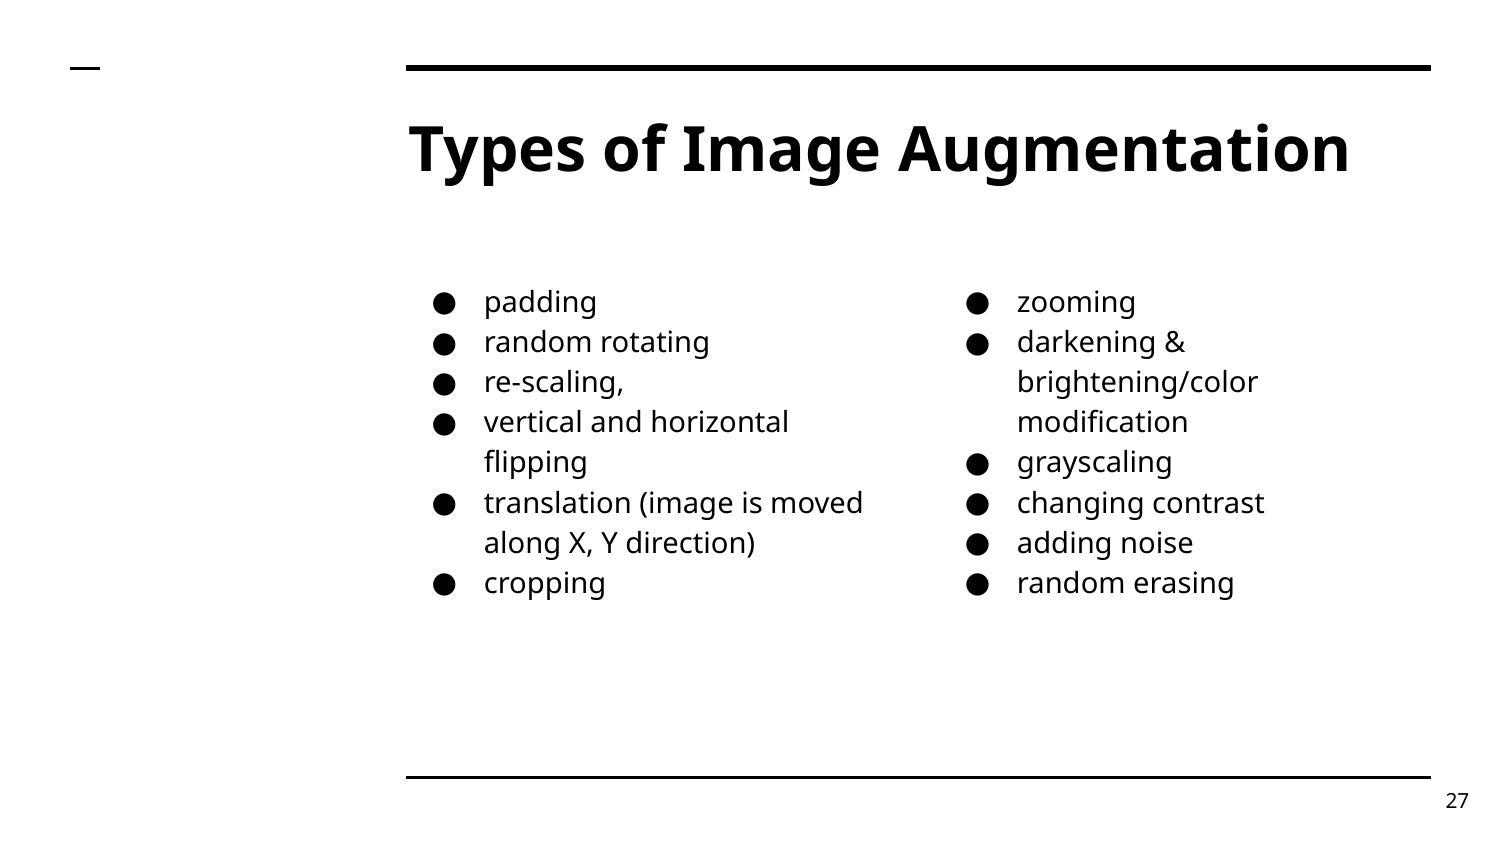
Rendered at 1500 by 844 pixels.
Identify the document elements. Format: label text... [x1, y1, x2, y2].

slide_number ‹#› [1394, 769, 1484, 834]
list padding random rotating re-scaling, vertical and horizontal flipping translation (image is moved along X, Y direction) cropping [393, 262, 898, 756]
list zooming darkening & brightening/color modification grayscaling changing contrast adding noise random erasing [926, 262, 1431, 756]
title Types of Image Augmentation [393, 94, 1431, 199]
